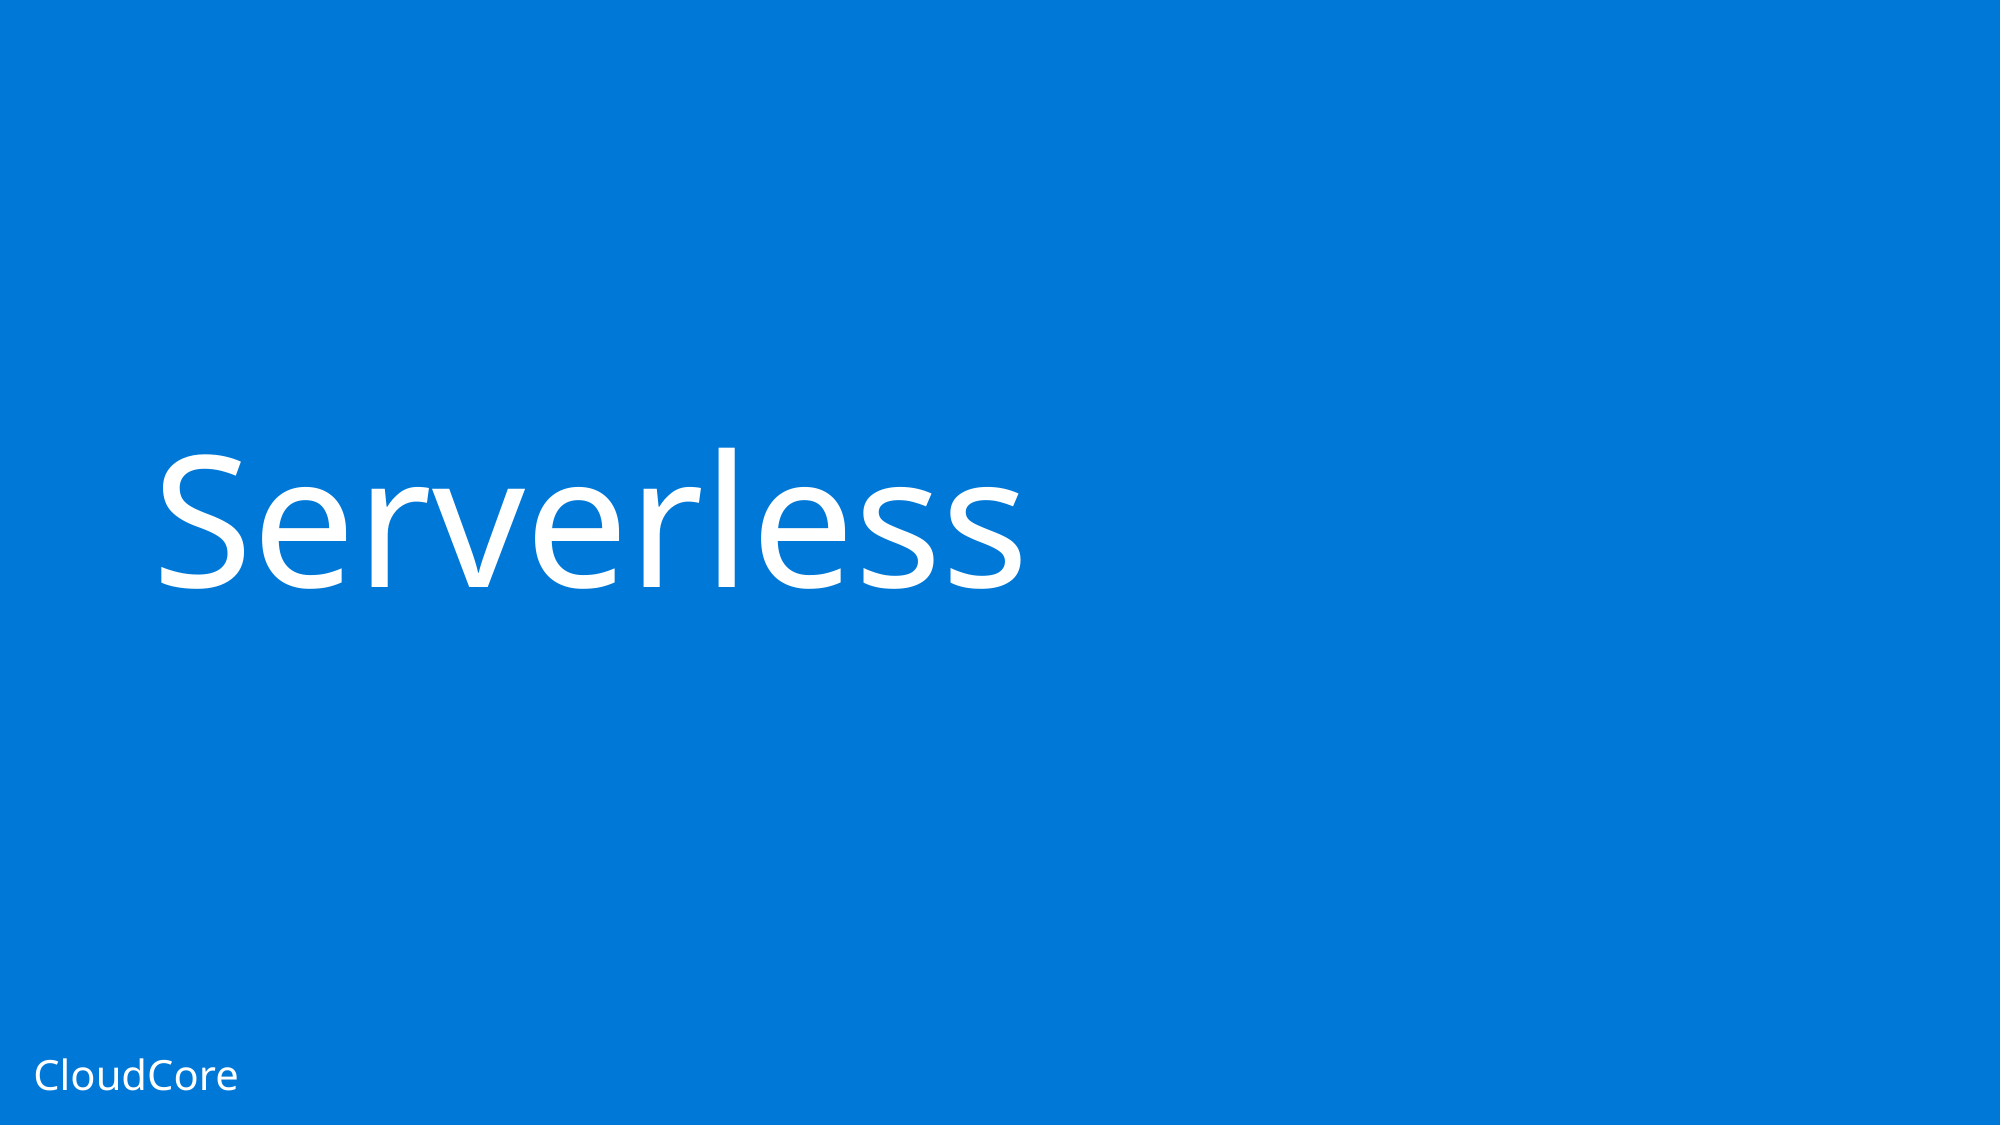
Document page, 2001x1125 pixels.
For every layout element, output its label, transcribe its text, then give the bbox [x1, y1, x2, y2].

title Serverless [137, 419, 1923, 637]
